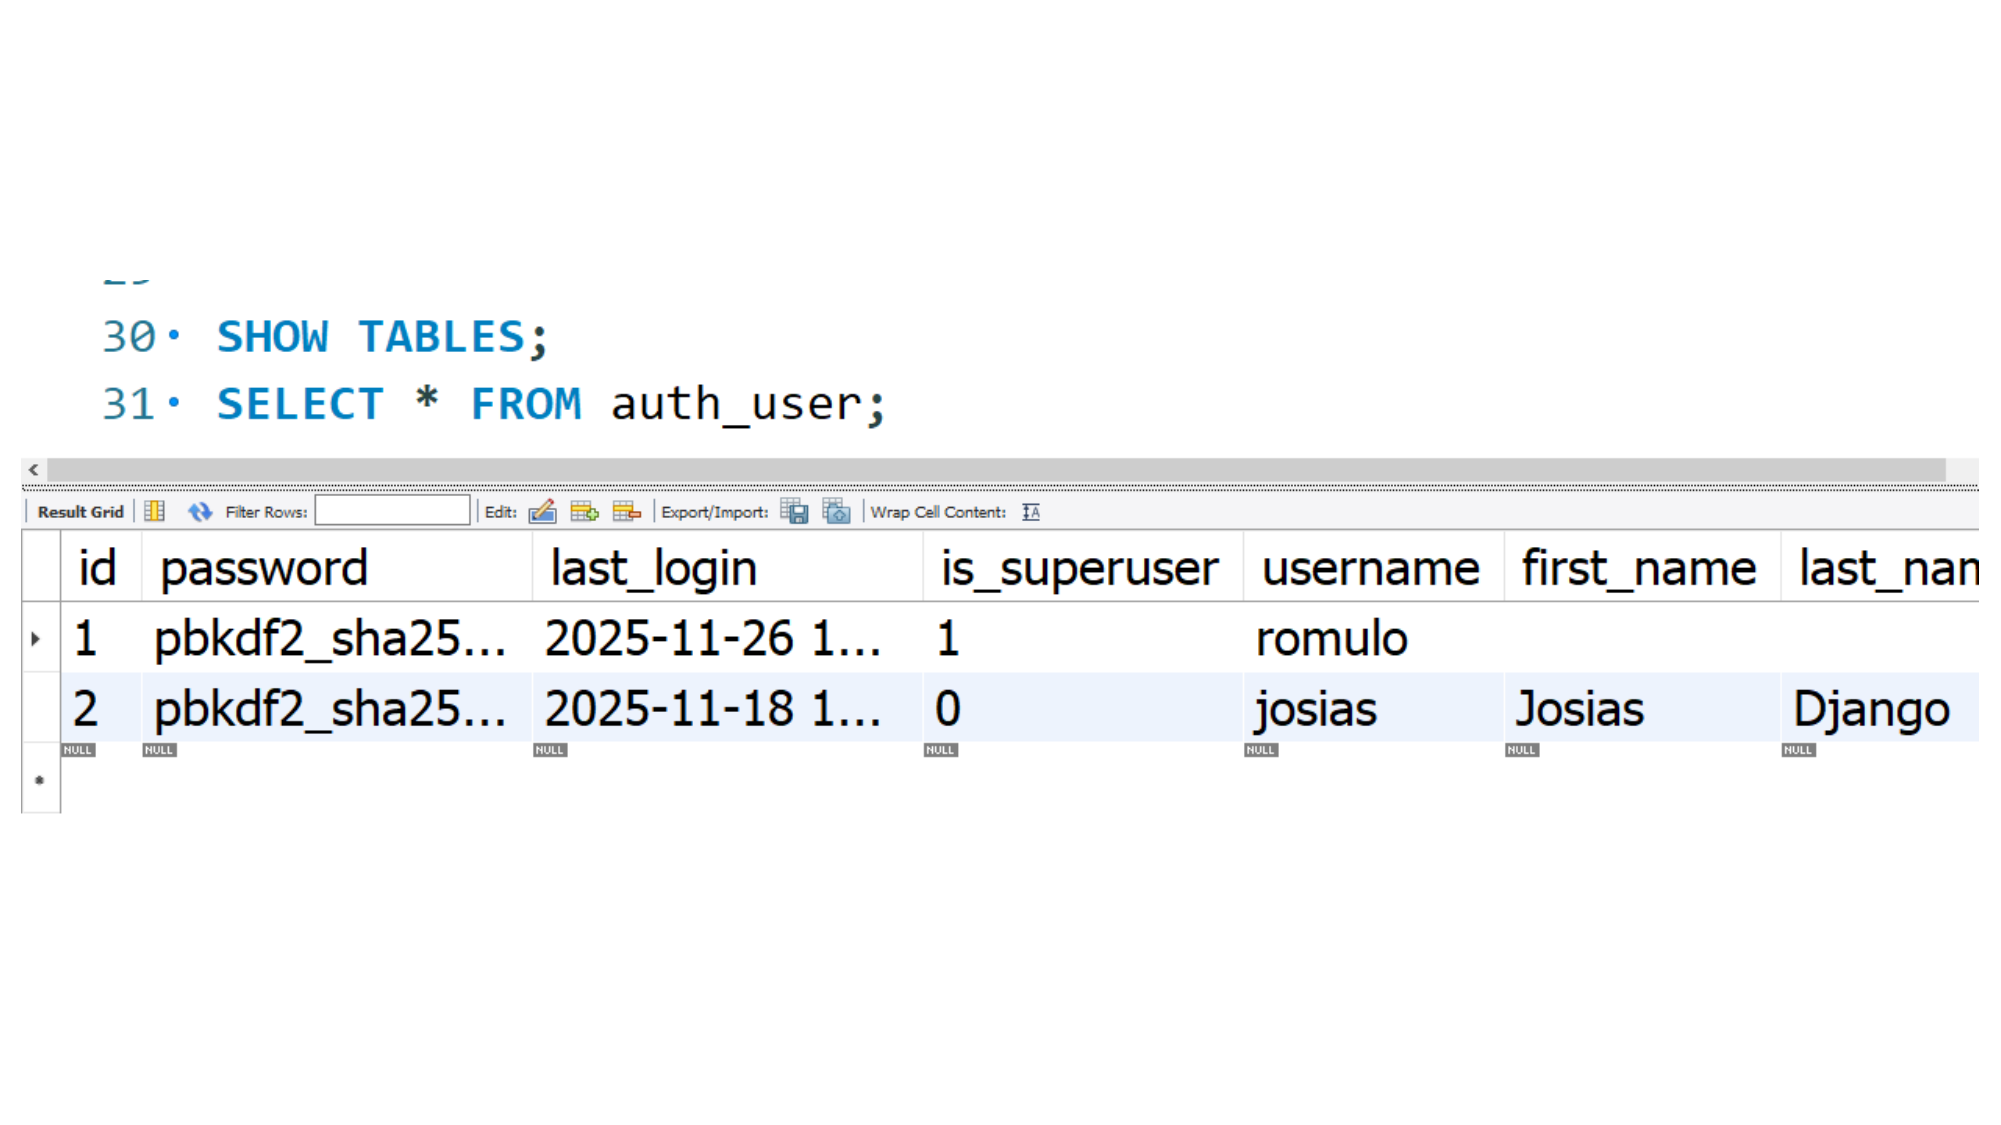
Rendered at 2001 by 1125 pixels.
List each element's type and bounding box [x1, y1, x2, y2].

picture [20, 280, 1979, 845]
